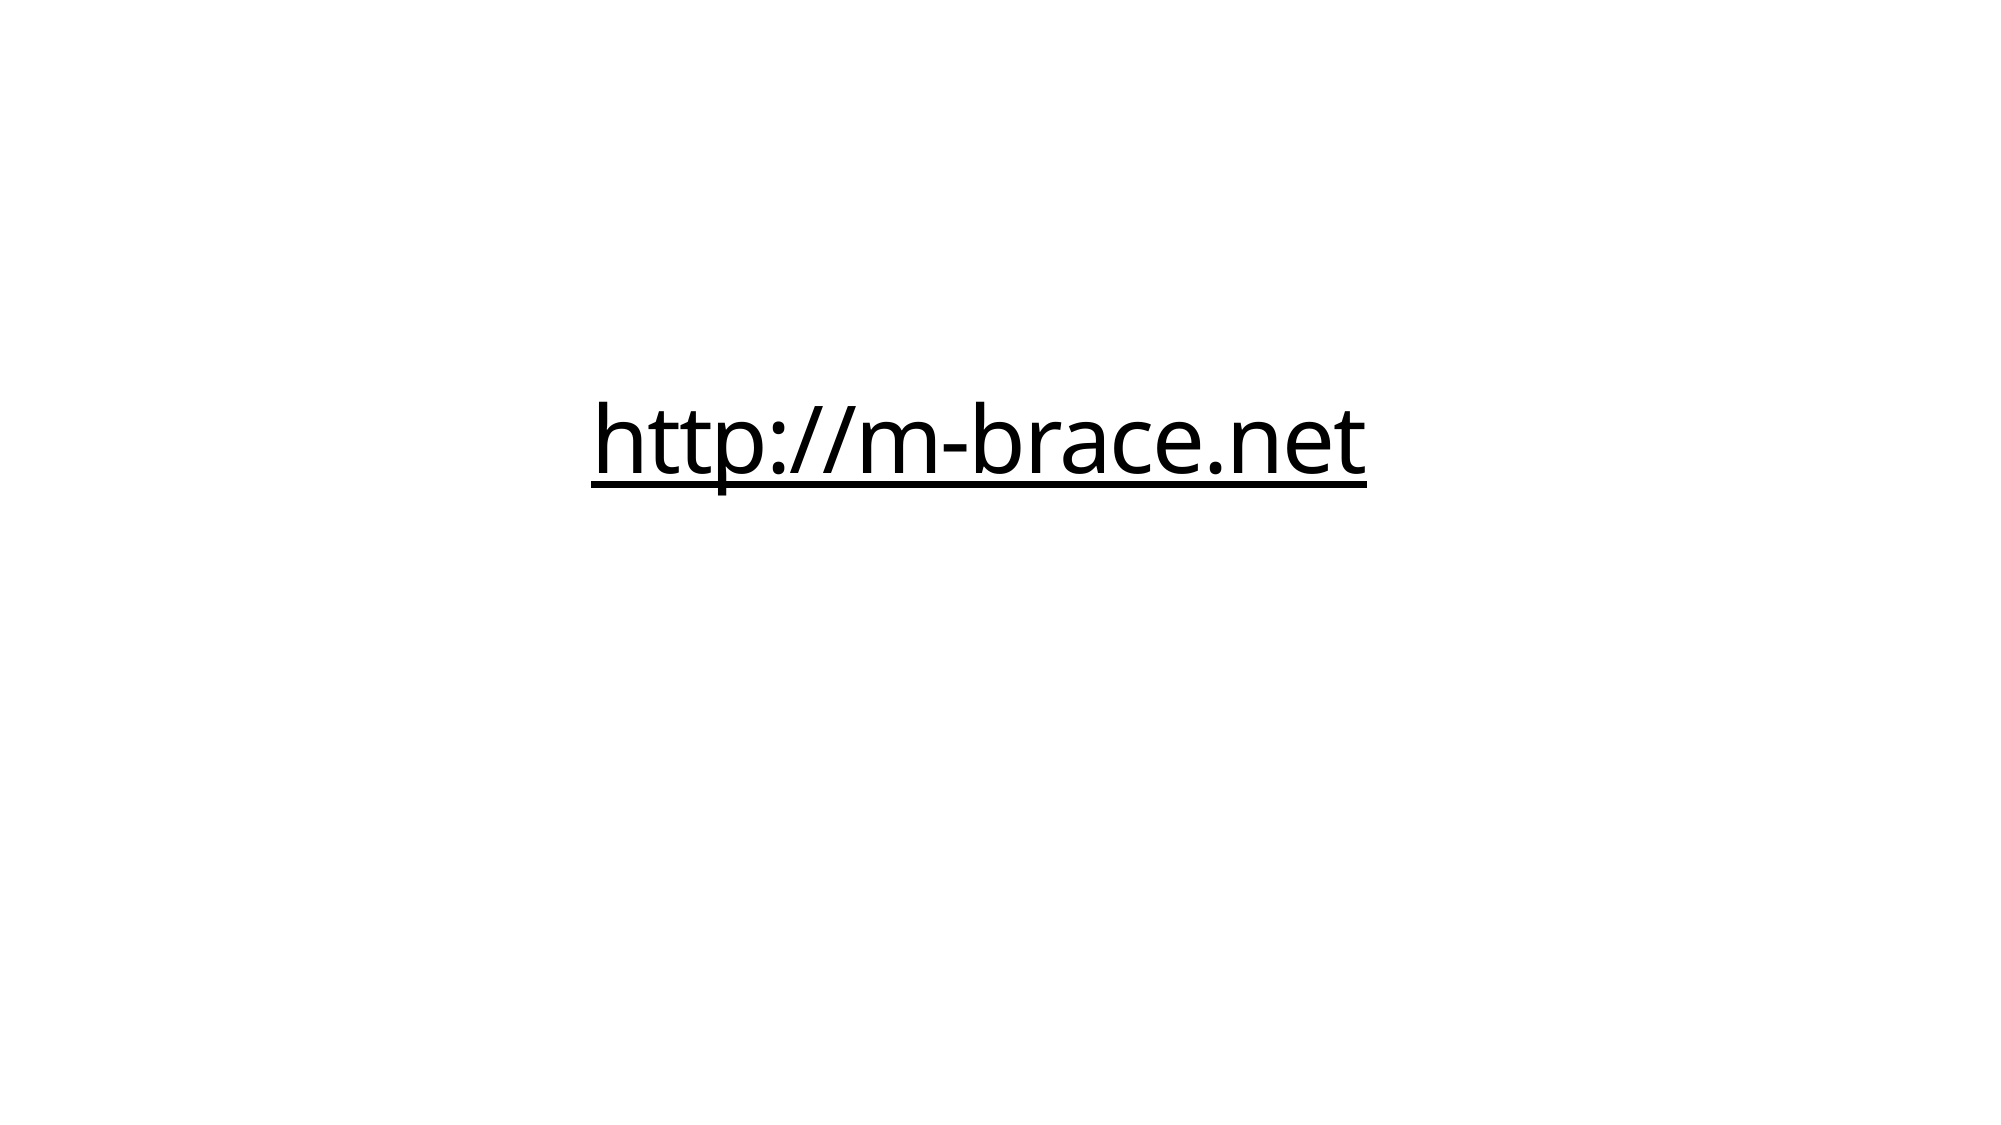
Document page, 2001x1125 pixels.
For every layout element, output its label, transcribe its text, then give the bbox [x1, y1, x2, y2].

title http://m-brace.net [74, 381, 1909, 484]
